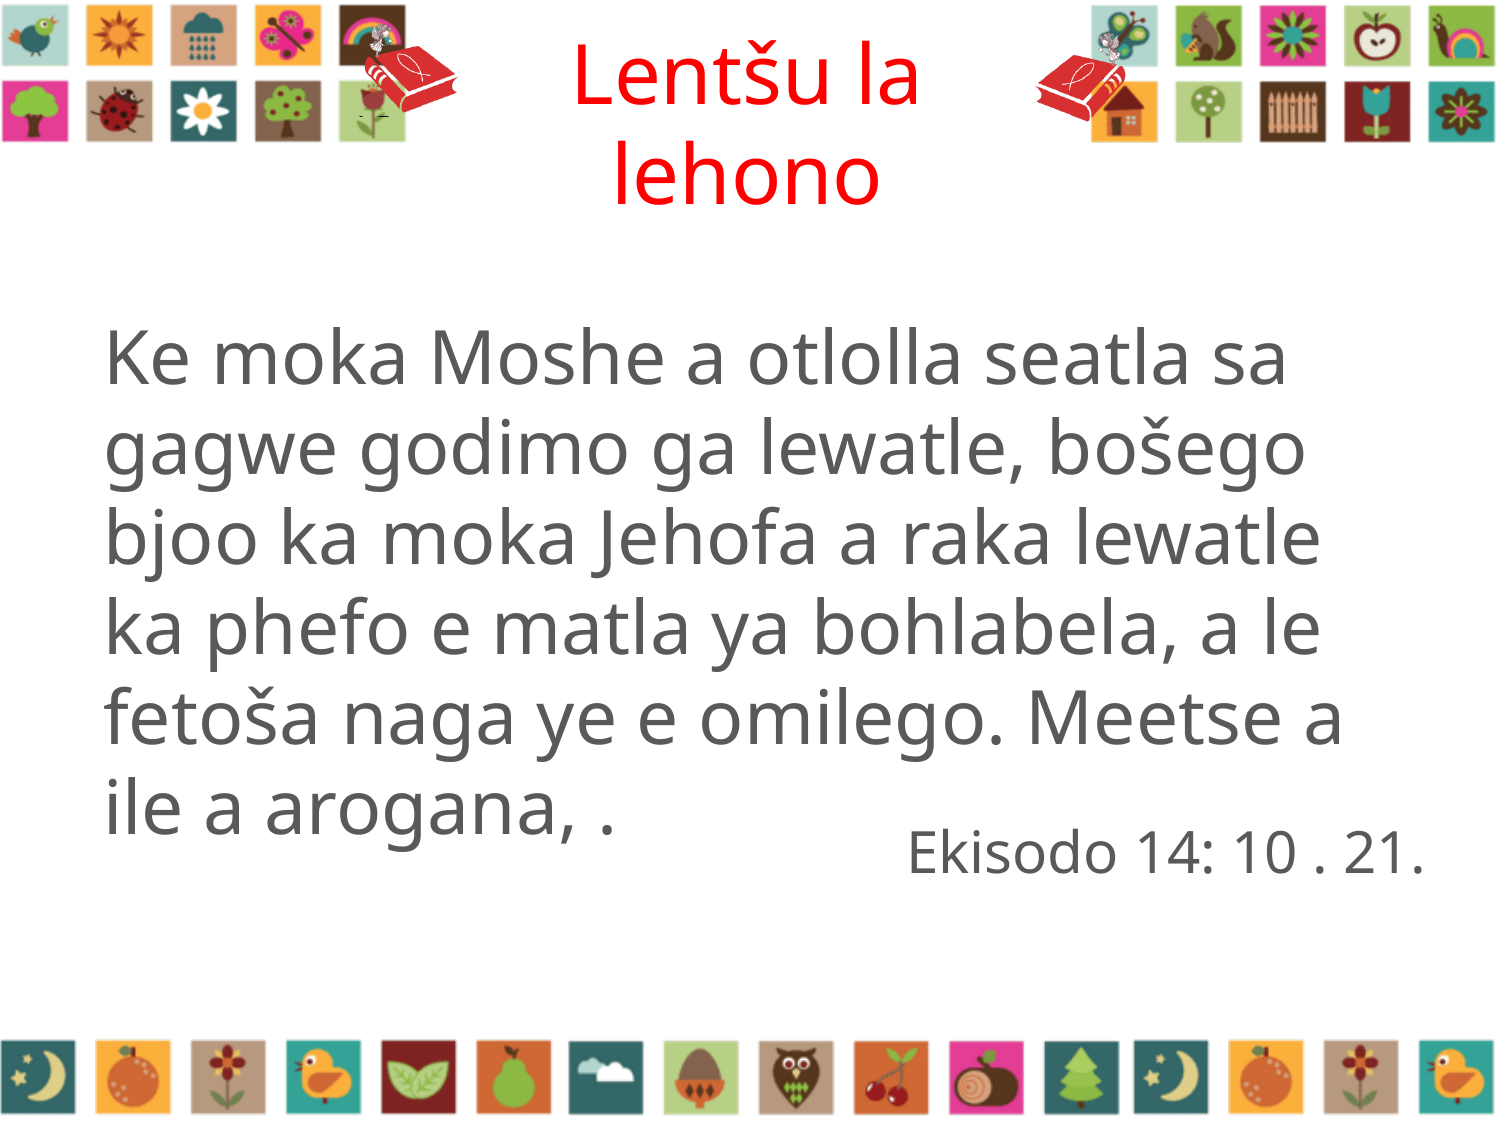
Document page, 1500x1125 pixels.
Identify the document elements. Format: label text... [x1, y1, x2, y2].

text_box Ekisodo 14: 10 . 21. [808, 807, 1441, 893]
picture [1003, 3, 1500, 150]
text_box Ke moka Moshe a otlolla seatla sa gagwe godimo ga lewatle, bošego bjoo ka moka Jehofa a raka lewatle ka phefo e matla ya bohlabela, a le fetoša naga ye e omilego. Meetse a ile a arogana, . [88, 302, 1436, 858]
text_box Lentšu la lehono [414, 13, 1080, 229]
picture [0, 3, 490, 150]
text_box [0, 1028, 1500, 1118]
